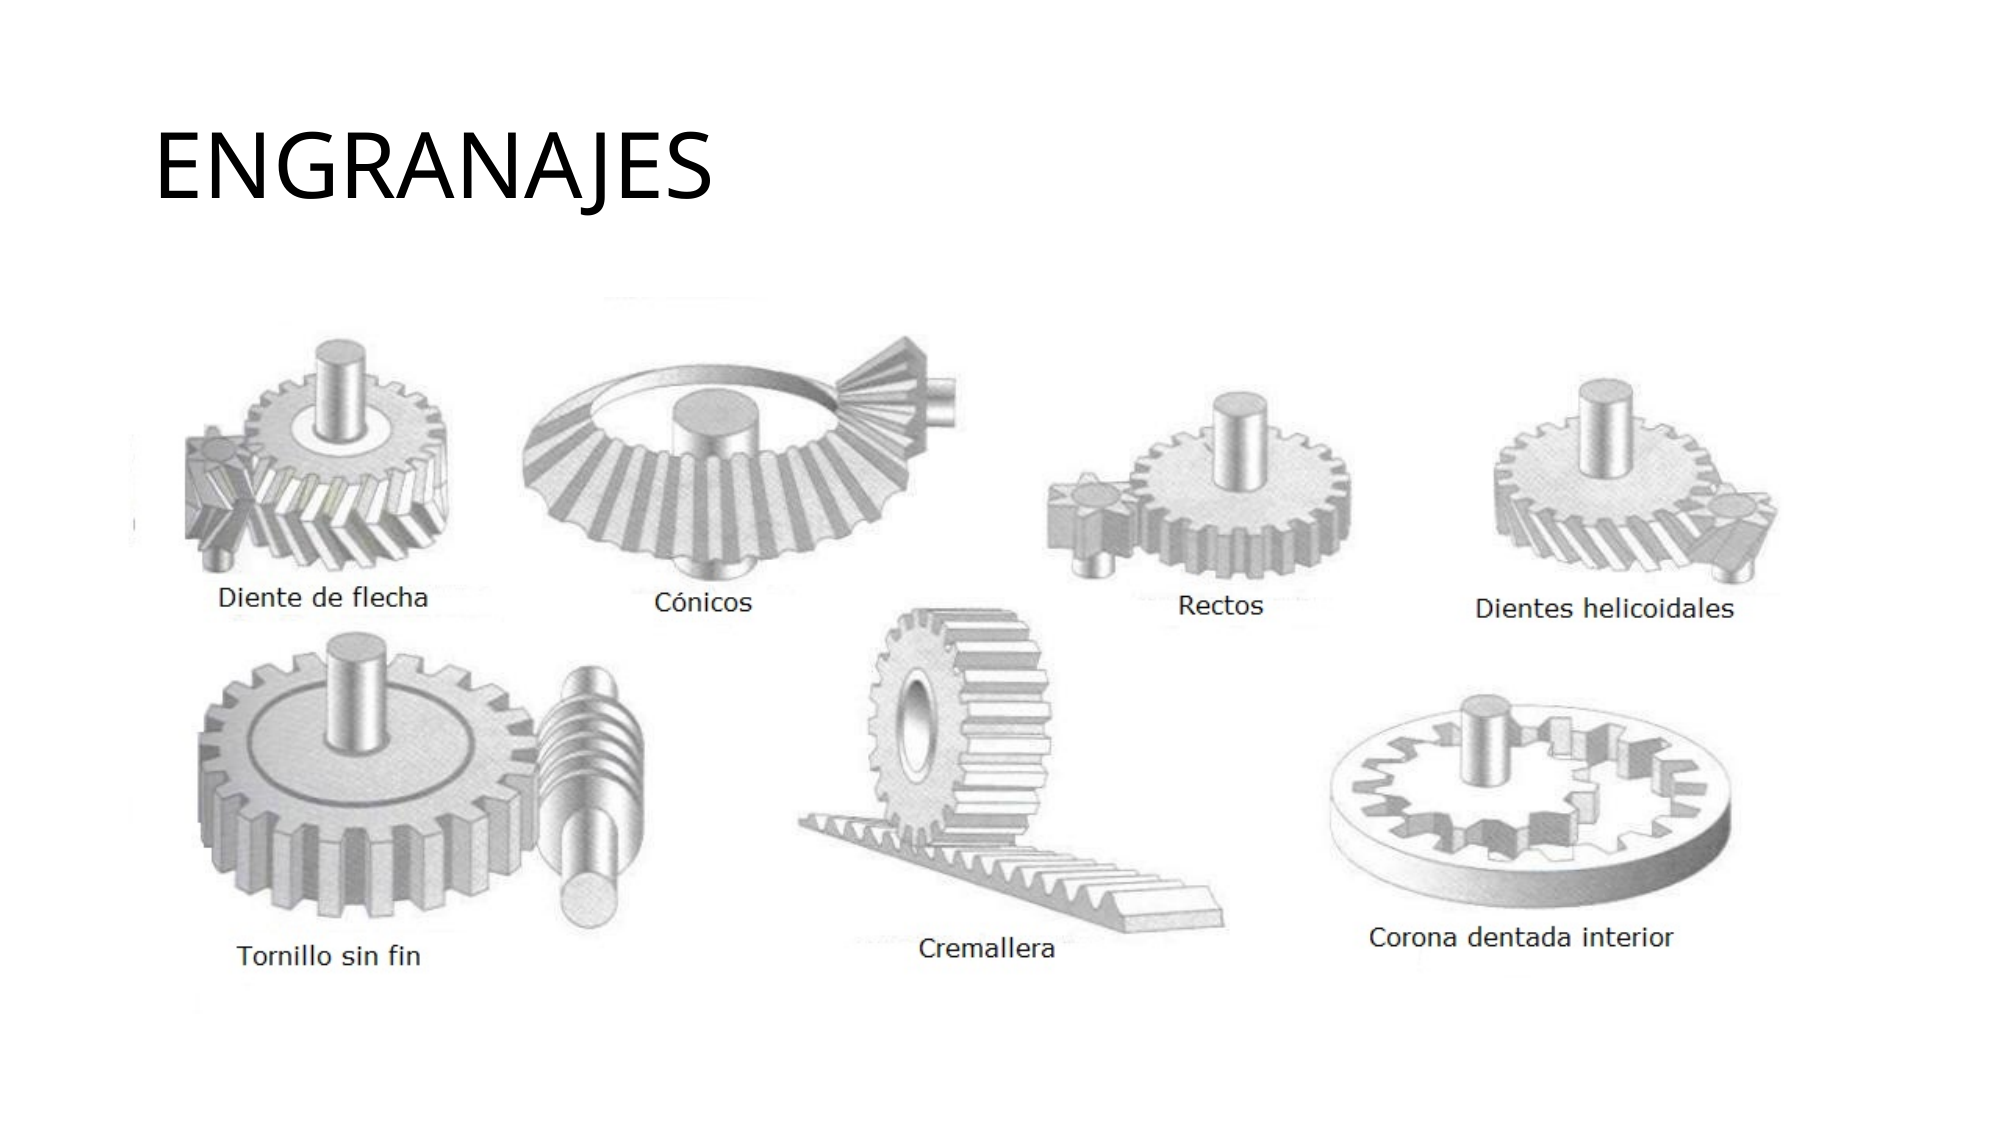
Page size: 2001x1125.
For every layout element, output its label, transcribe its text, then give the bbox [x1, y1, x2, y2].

title ENGRANAJES [137, 59, 1863, 278]
picture [104, 297, 1896, 1014]
